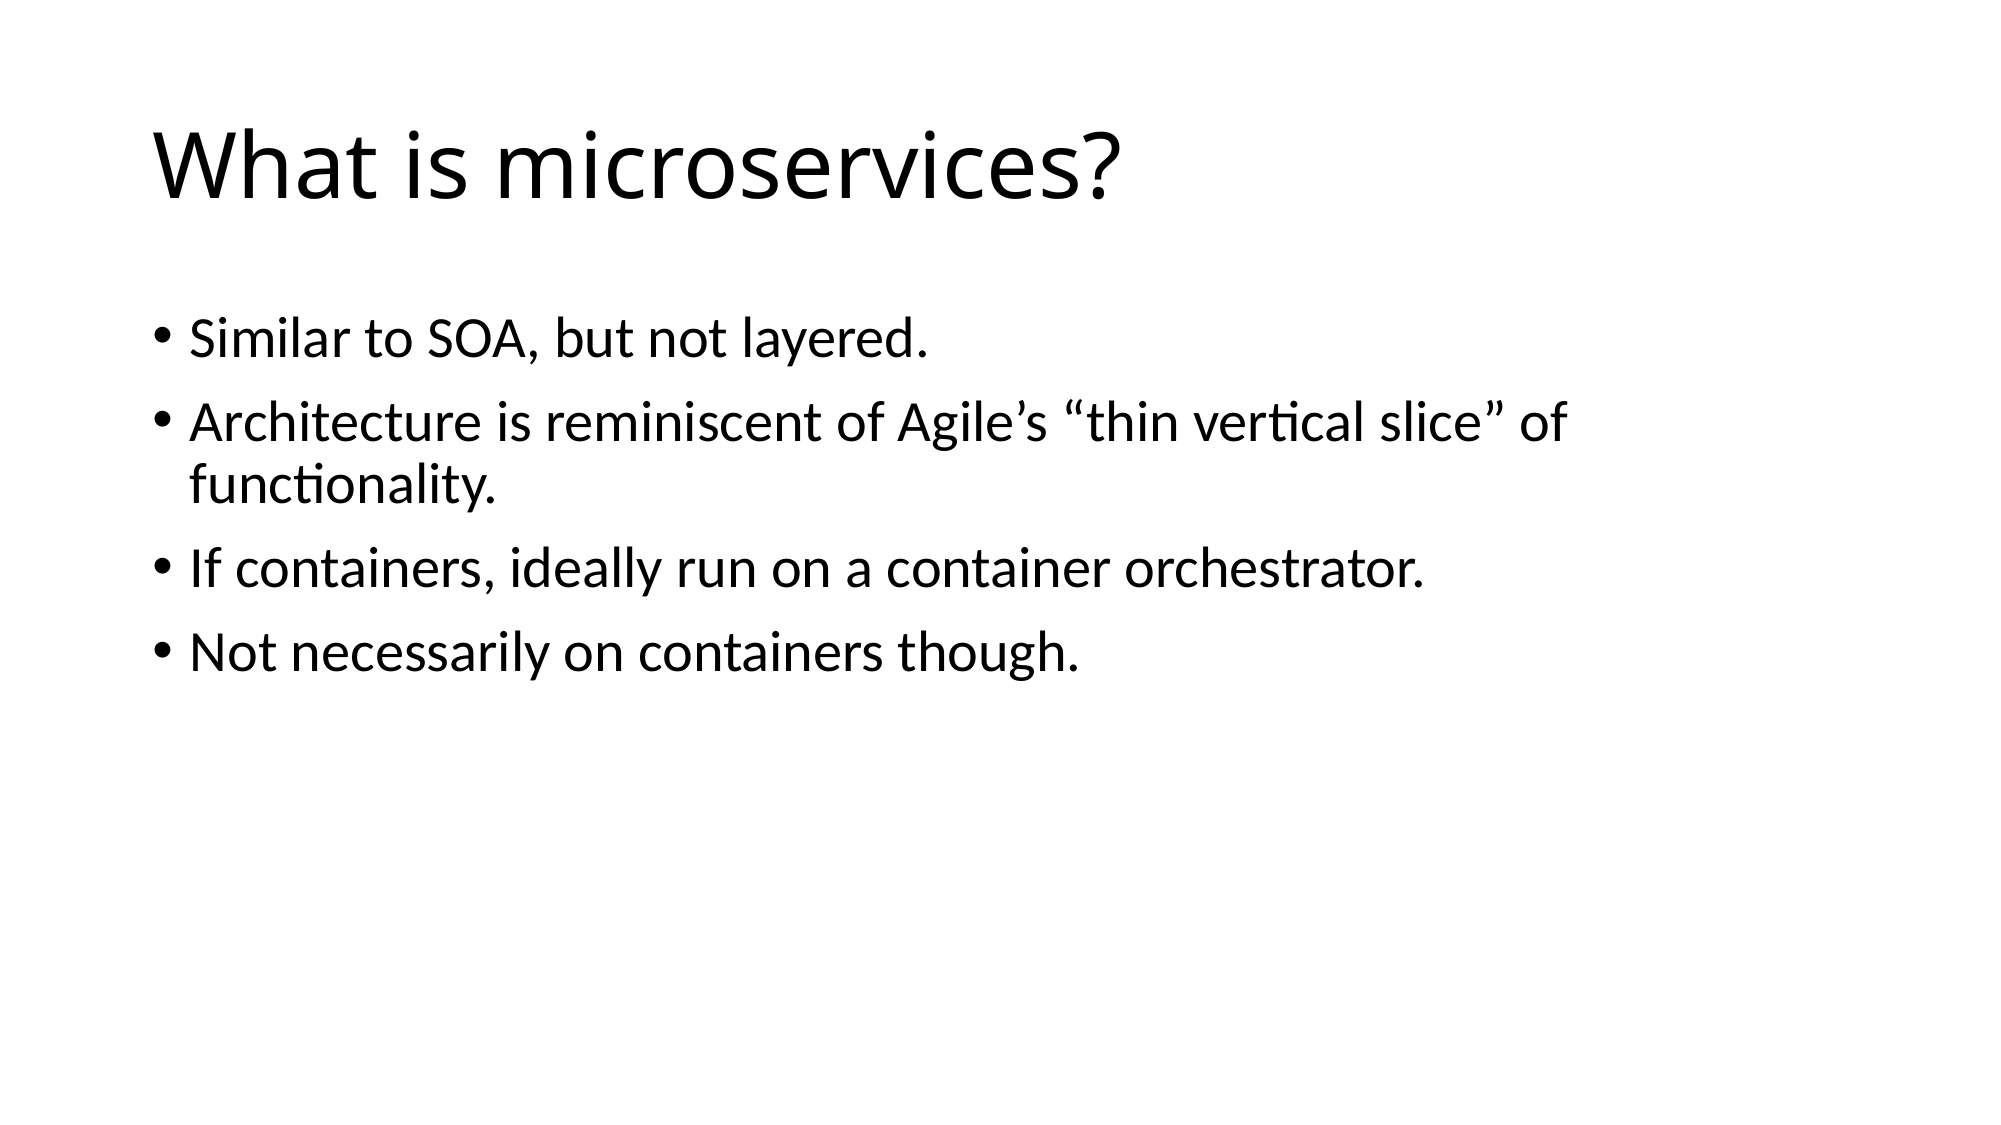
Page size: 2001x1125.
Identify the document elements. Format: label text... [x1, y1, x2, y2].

list Similar to SOA, but not layered. Architecture is reminiscent of Agile’s “thin vertical slice” of functionality. If containers, ideally run on a container orchestrator. Not necessarily on containers though. [137, 299, 1863, 1014]
title What is microservices? [137, 59, 1863, 278]
